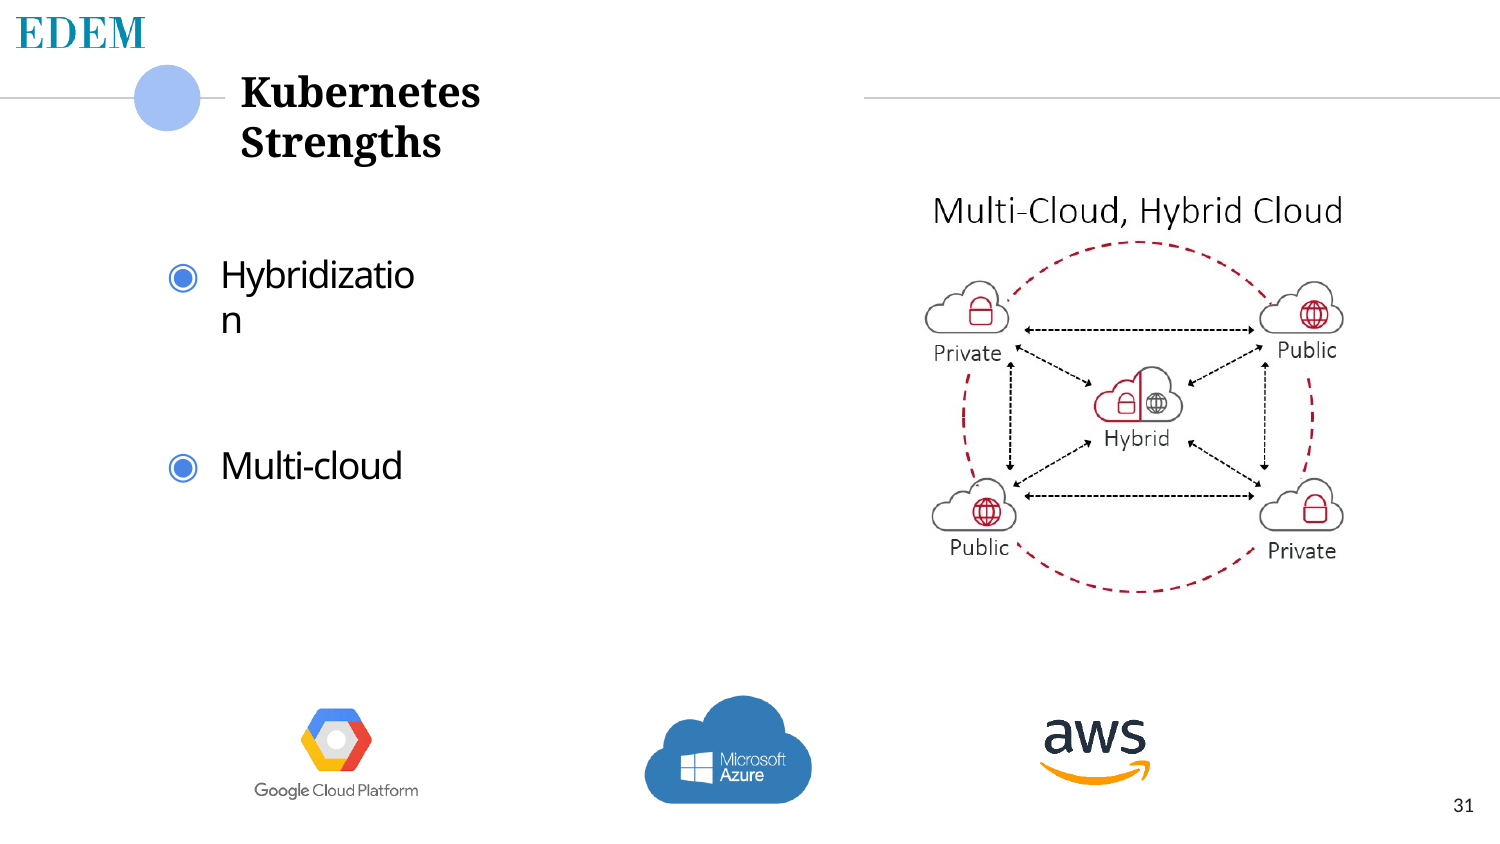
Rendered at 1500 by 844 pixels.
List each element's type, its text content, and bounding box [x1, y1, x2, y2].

picture [254, 708, 418, 800]
picture [122, 17, 135, 48]
picture [924, 196, 1344, 593]
picture [1040, 719, 1150, 785]
picture [90, 17, 113, 48]
picture [16, 19, 20, 48]
picture [57, 19, 69, 48]
picture [27, 17, 50, 48]
title Kubernetes Strengths [238, 63, 652, 207]
picture [141, 19, 145, 48]
picture [116, 27, 123, 48]
slide_number 31 [1446, 794, 1483, 844]
text_box Hybridization Multi-cloud [164, 249, 421, 487]
picture [67, 17, 84, 48]
picture [644, 695, 812, 804]
